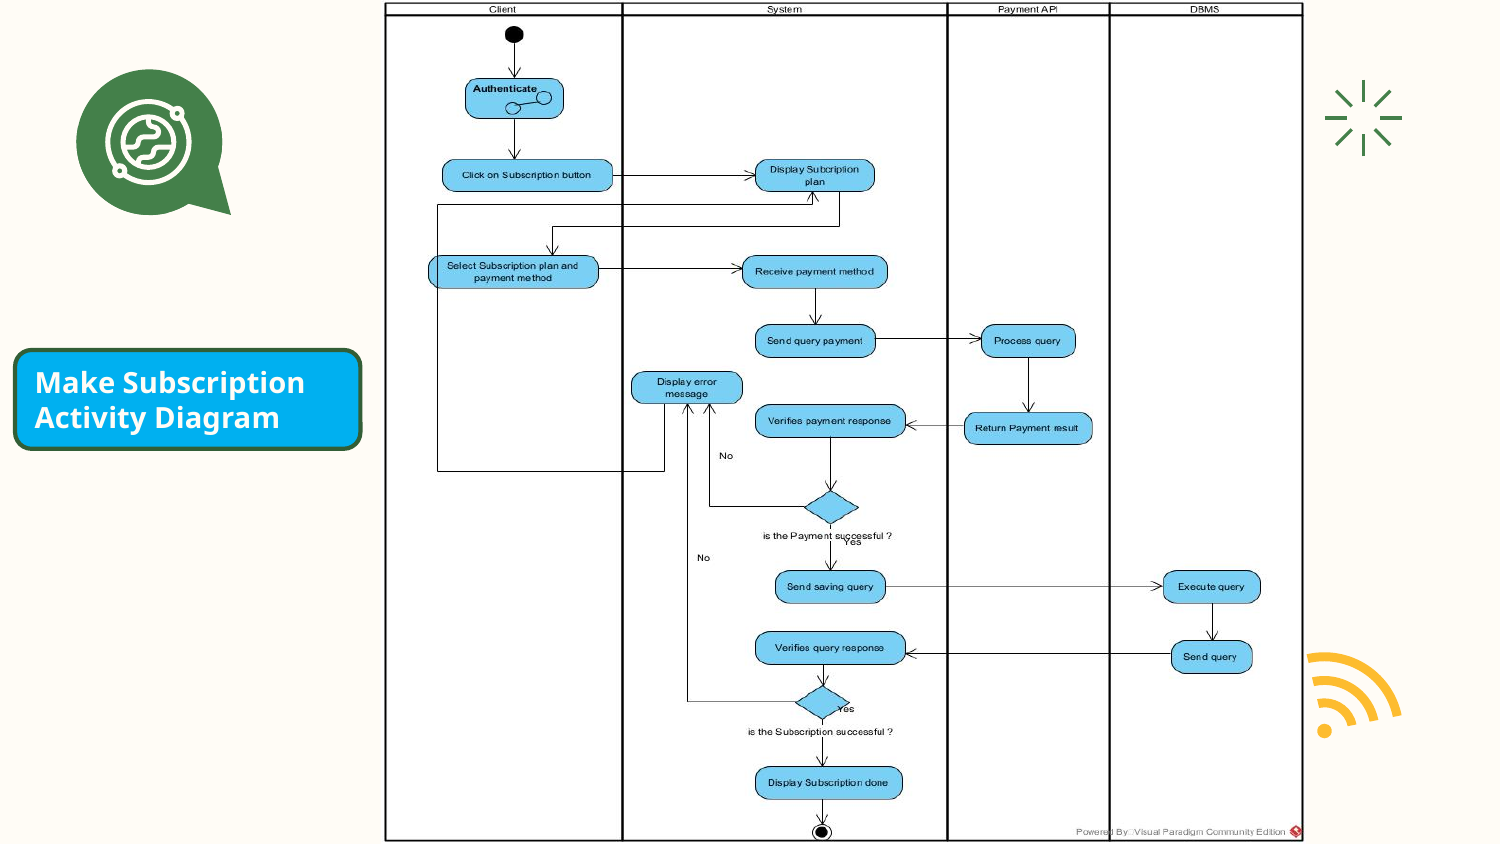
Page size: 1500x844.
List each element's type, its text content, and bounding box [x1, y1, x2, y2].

picture [381, 0, 1306, 844]
text_box Make Subscription Activity Diagram [12, 347, 363, 451]
